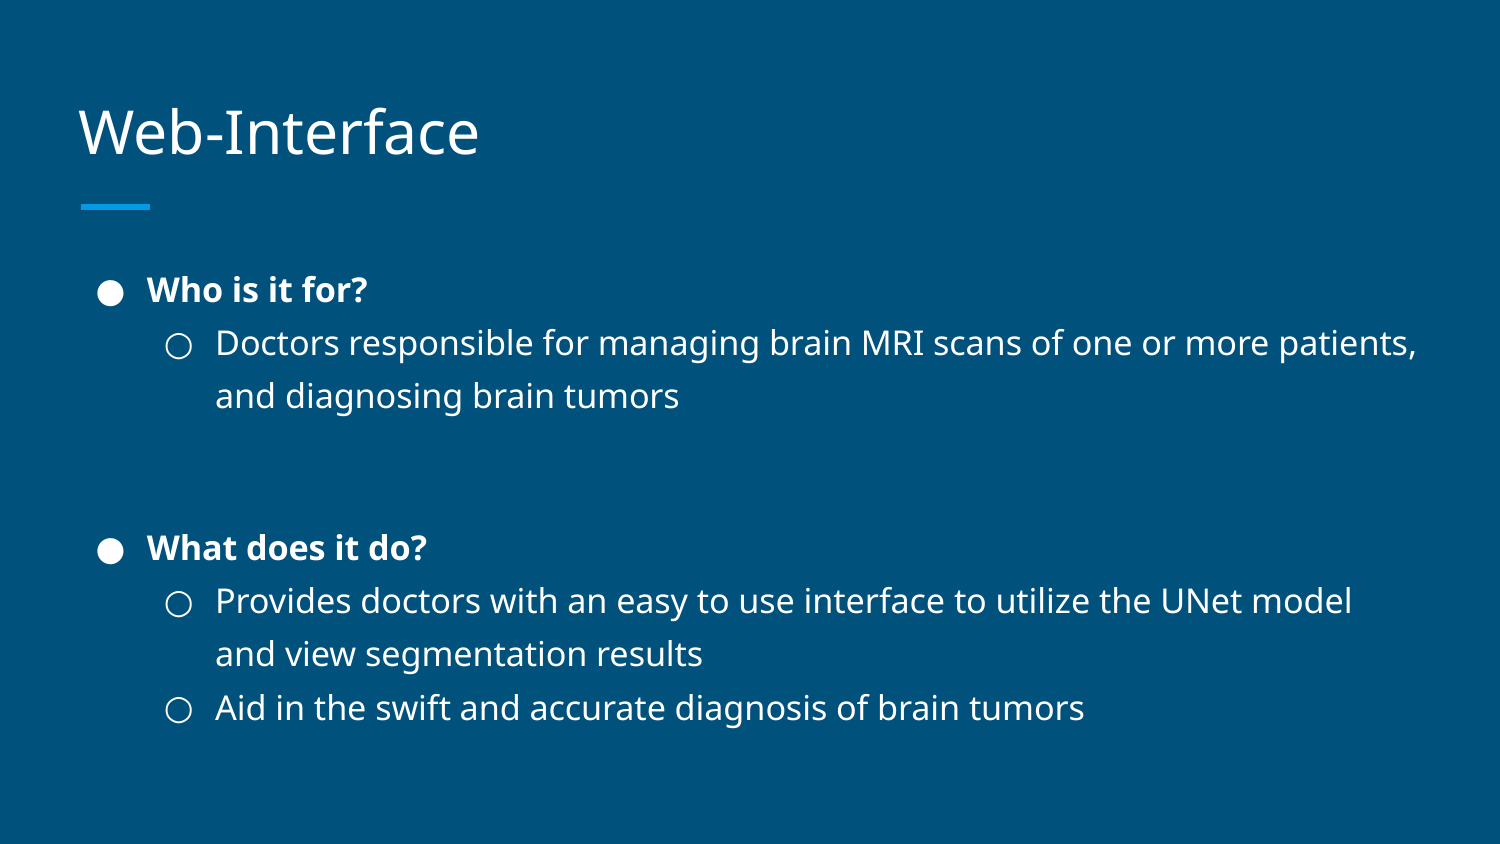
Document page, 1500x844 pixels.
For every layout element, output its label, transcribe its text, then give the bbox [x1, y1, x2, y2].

title Web-Interface [63, 75, 1437, 188]
list Who is it for? Doctors responsible for managing brain MRI scans of one or more patients, and diagnosing brain tumors What does it do? Provides doctors with an easy to use interface to utilize the UNet model and view segmentation results Aid in the swift and accurate diagnosis of brain tumors [63, 244, 1437, 750]
